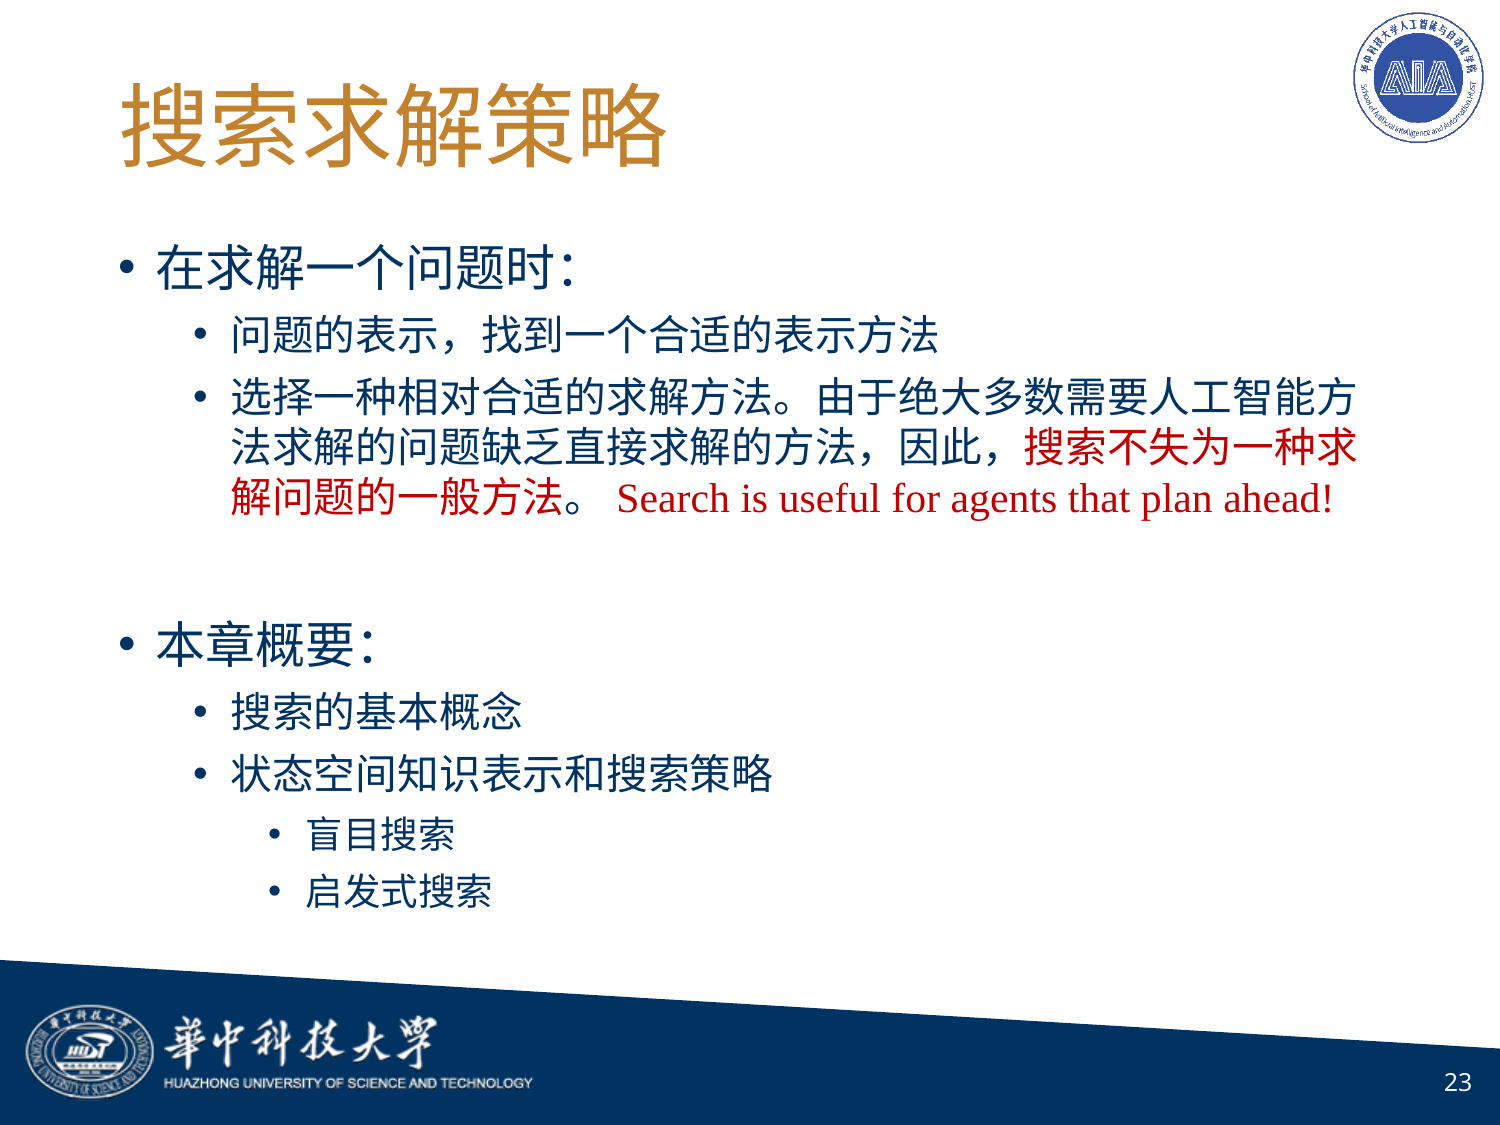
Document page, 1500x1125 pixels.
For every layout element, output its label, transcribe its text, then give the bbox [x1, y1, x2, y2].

picture [1325, 0, 1500, 153]
title 搜索求解策略 [103, 59, 1397, 203]
list 在求解一个问题时： 问题的表示，找到一个合适的表示方法 选择一种相对合适的求解方法。由于绝大多数需要人工智能方法求解的问题缺乏直接求解的方法，因此，搜索不失为一种求解问题的一般方法。Search is useful for agents that plan ahead! 本章概要： 搜索的基本概念 状态空间知识表示和搜索策略 盲目搜索 启发式搜索 [103, 228, 1397, 923]
slide_number 23 [1332, 1054, 1488, 1114]
picture [20, 996, 569, 1108]
